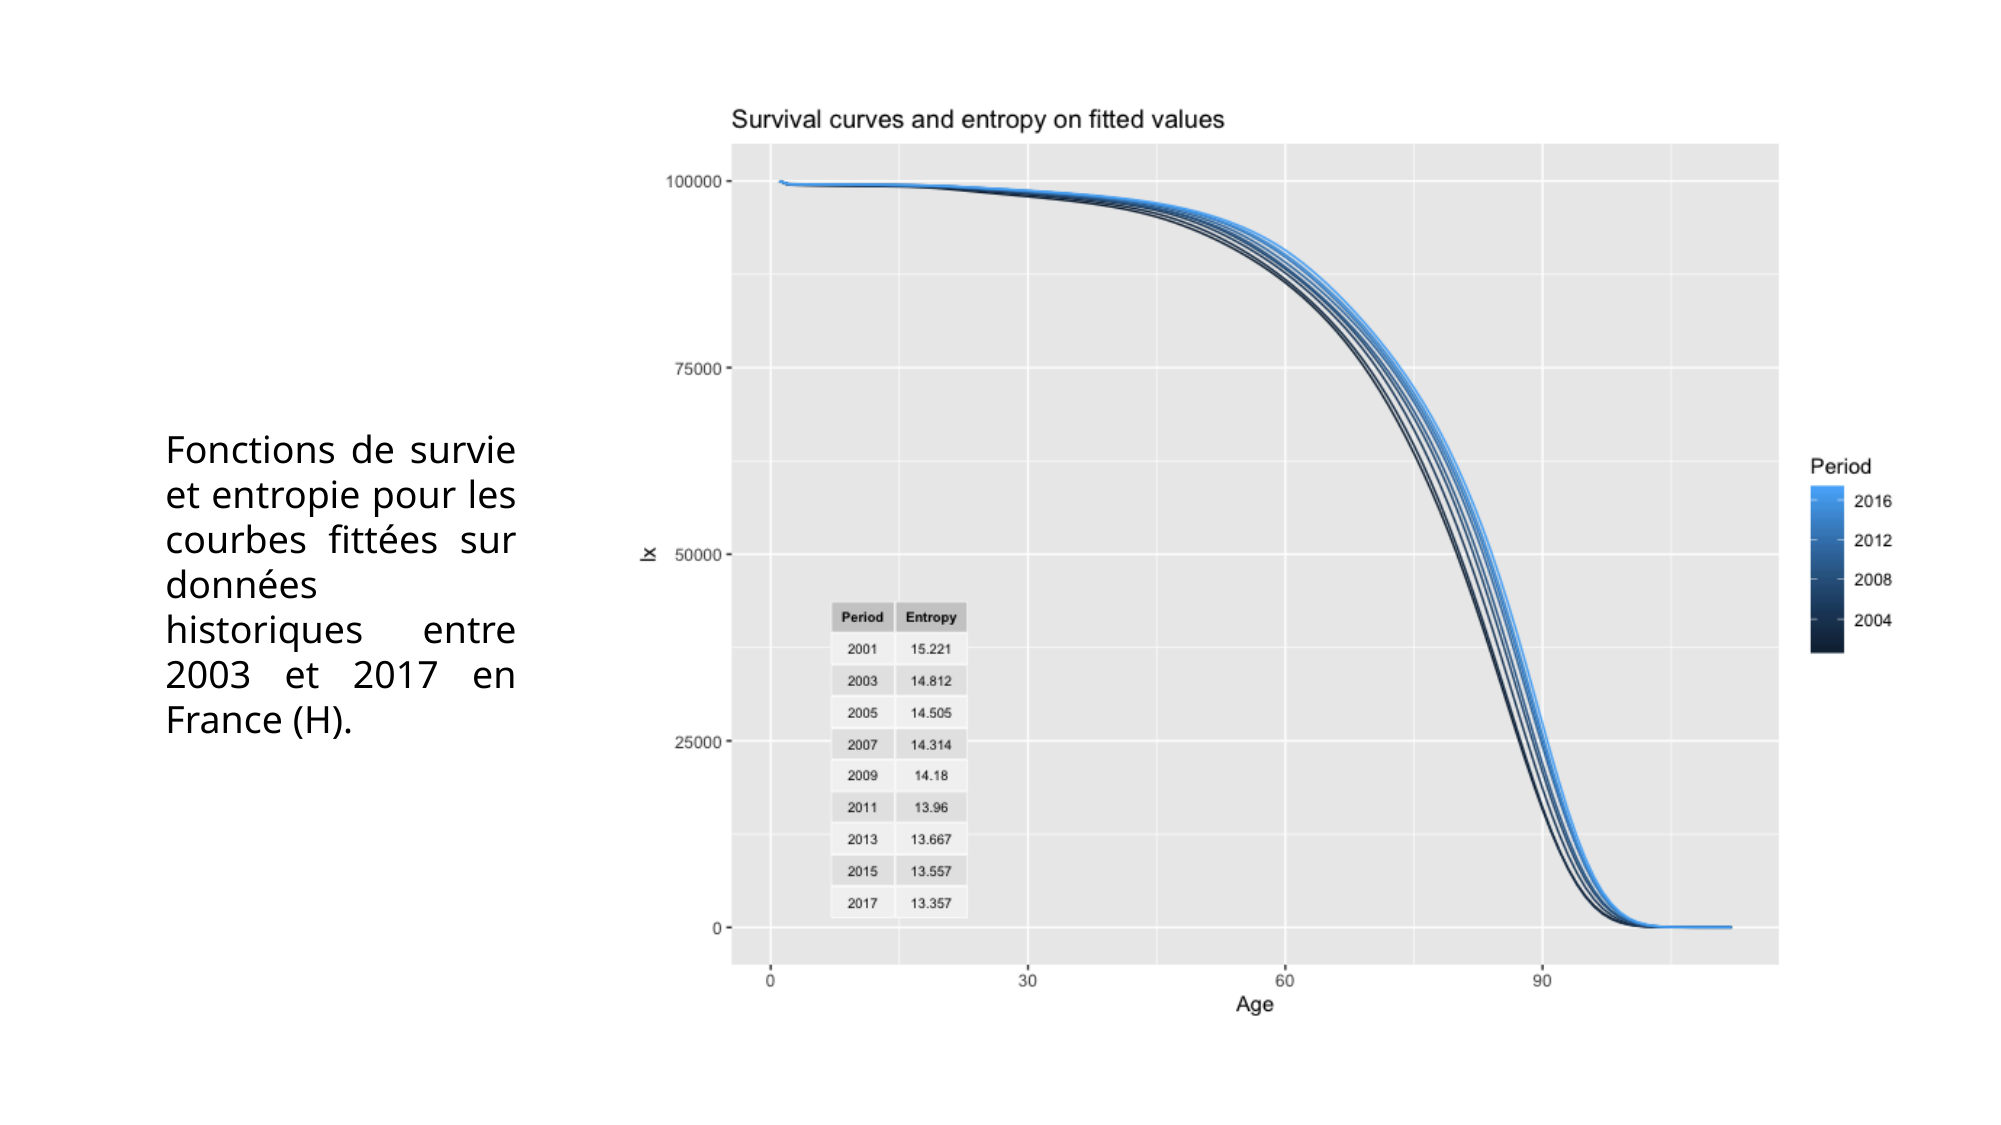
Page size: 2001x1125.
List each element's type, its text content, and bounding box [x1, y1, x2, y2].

picture [630, 99, 1914, 1026]
text_box Fonctions de survie et entropie pour les courbes fittées sur données historiques entre 2003 et 2017 en France (H). [150, 418, 532, 749]
